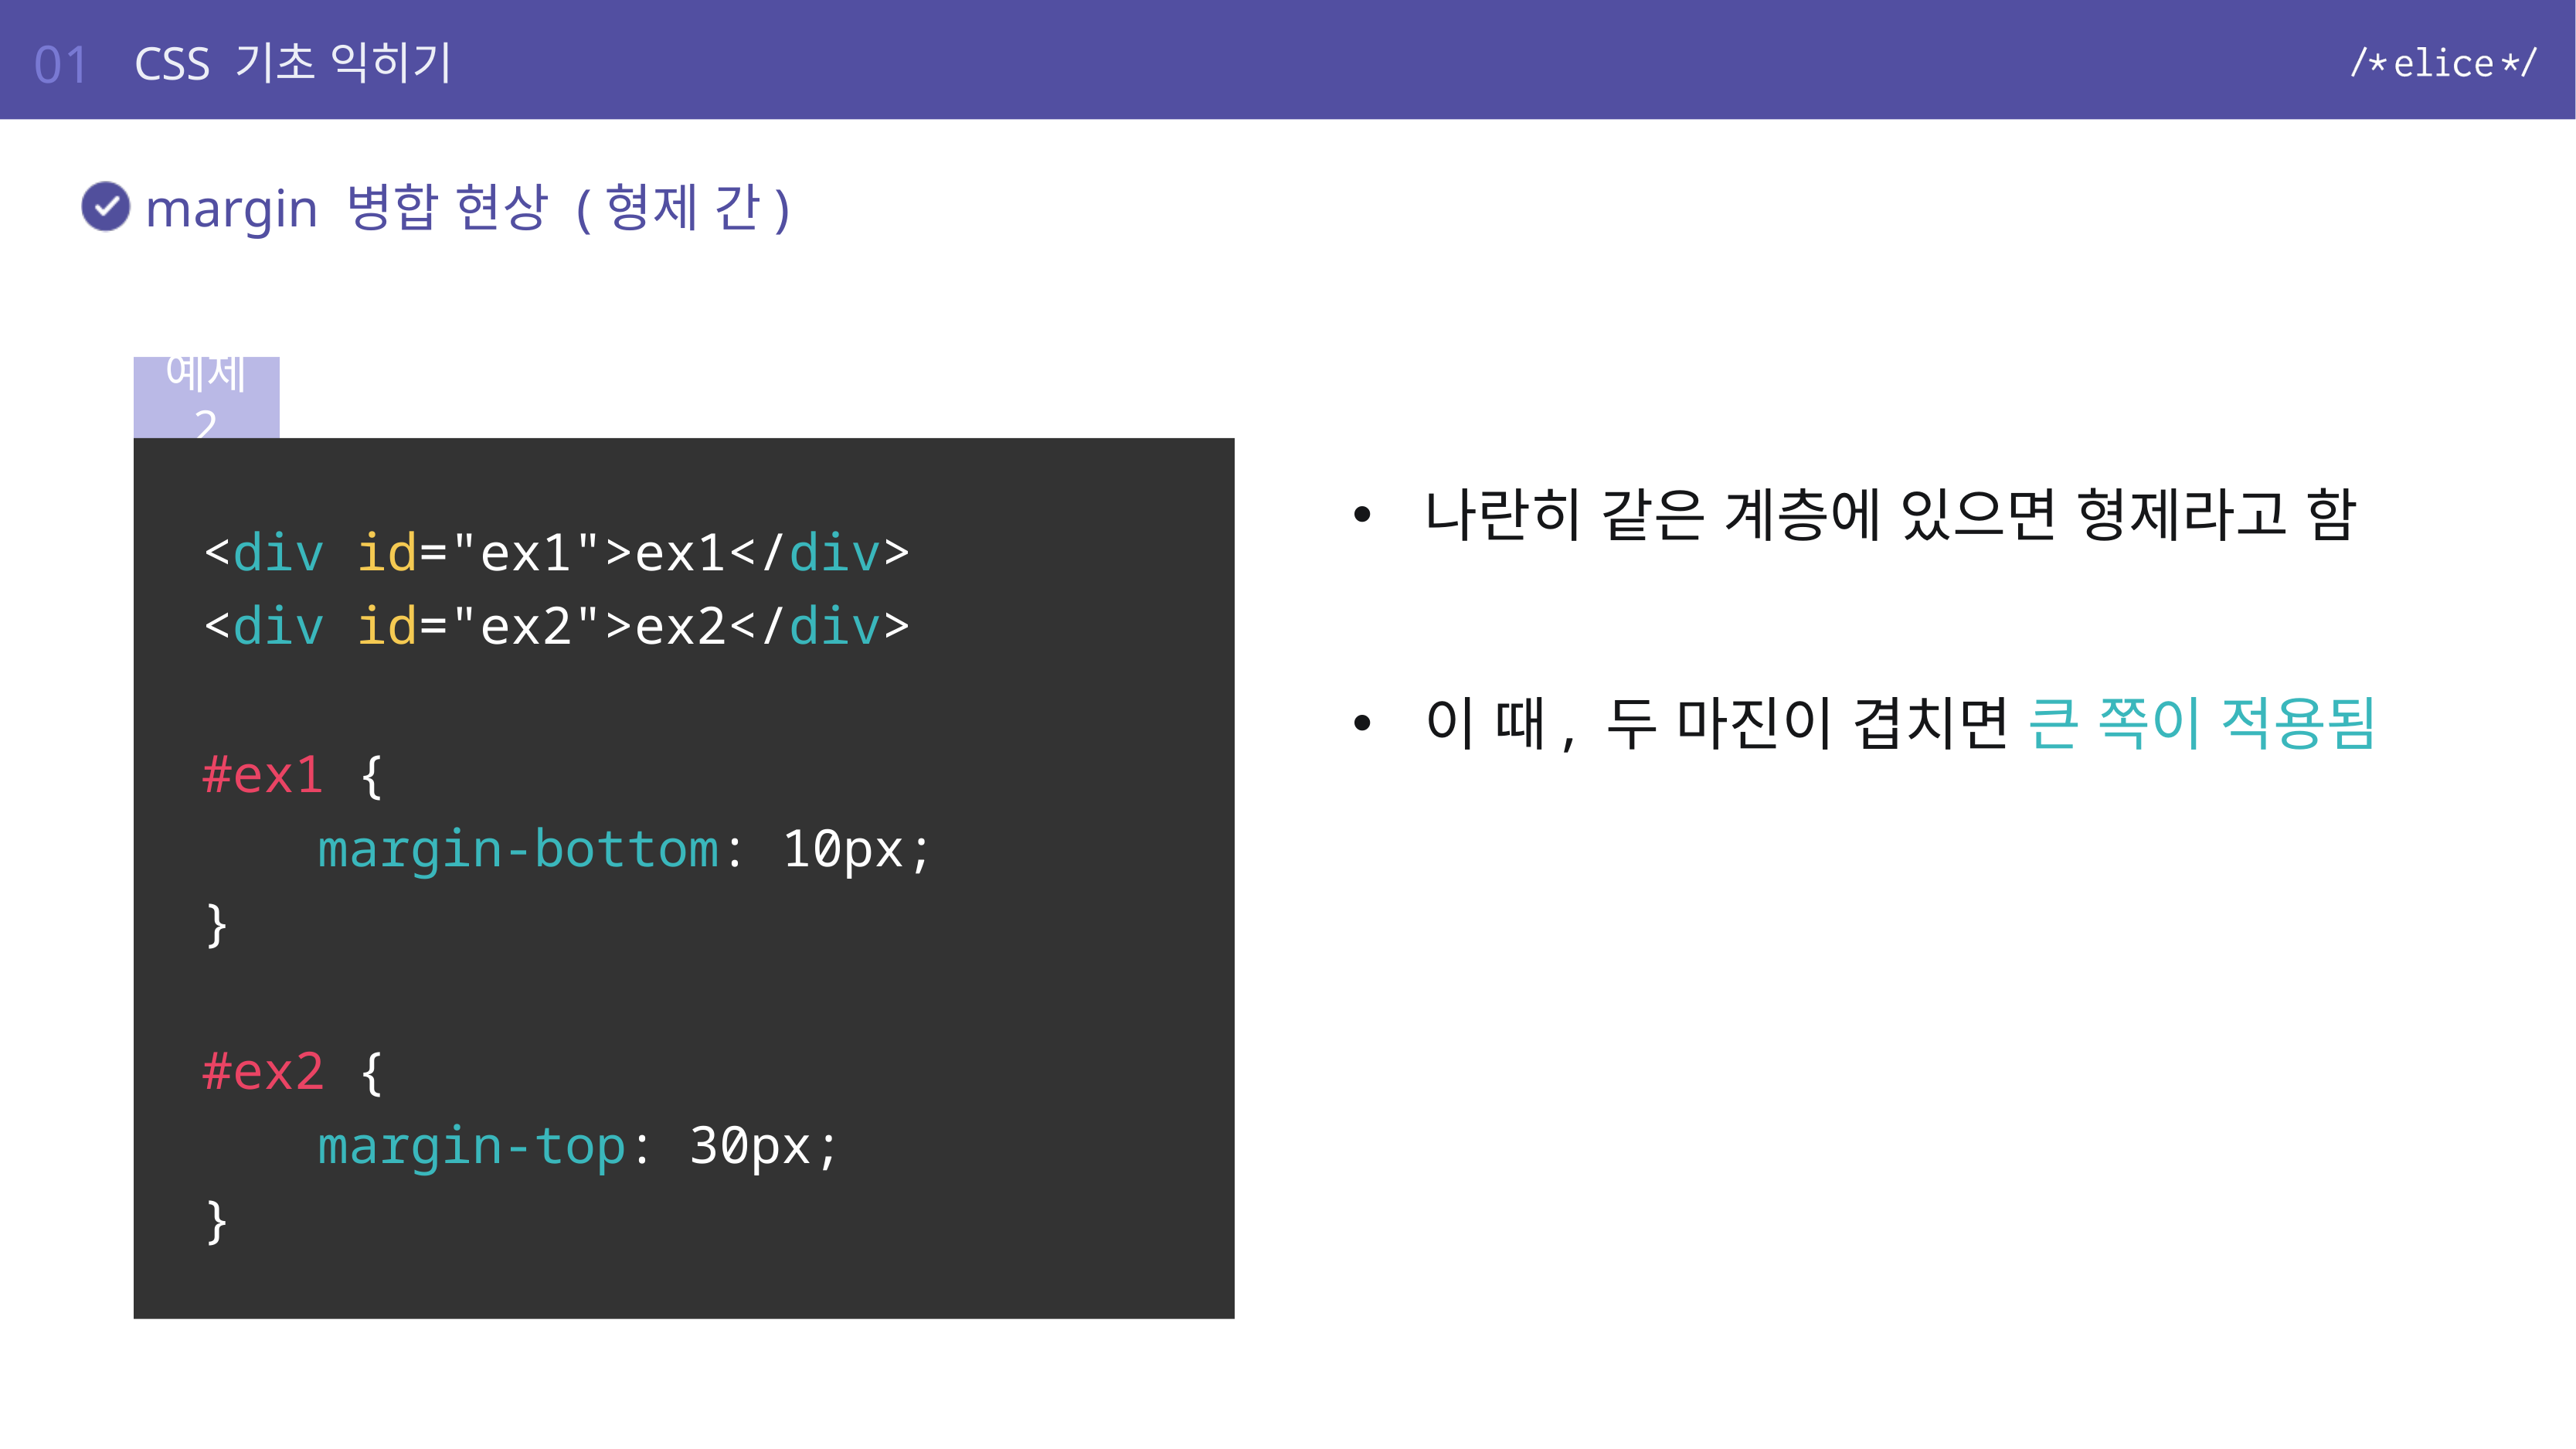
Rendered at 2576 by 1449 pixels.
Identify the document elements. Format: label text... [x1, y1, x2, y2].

list 예제 2 [134, 356, 280, 437]
list CSS 기초 익히기 [134, 17, 2311, 107]
list <div id="ex1">ex1</div> <div id="ex2">ex2</div> #ex1 { margin-bottom: 10px; } #ex2 { margin-top: 30px; } [134, 437, 1235, 1319]
picture [81, 180, 133, 233]
list margin 병합 현상 (형제 간) [134, 162, 2443, 251]
list 01 [33, 17, 134, 107]
picture [2347, 32, 2542, 91]
list 나란히 같은 계층에 있으면 형제라고 함 이 때, 두 마진이 겹치면 큰 쪽이 적용됨 [1341, 437, 2442, 1319]
